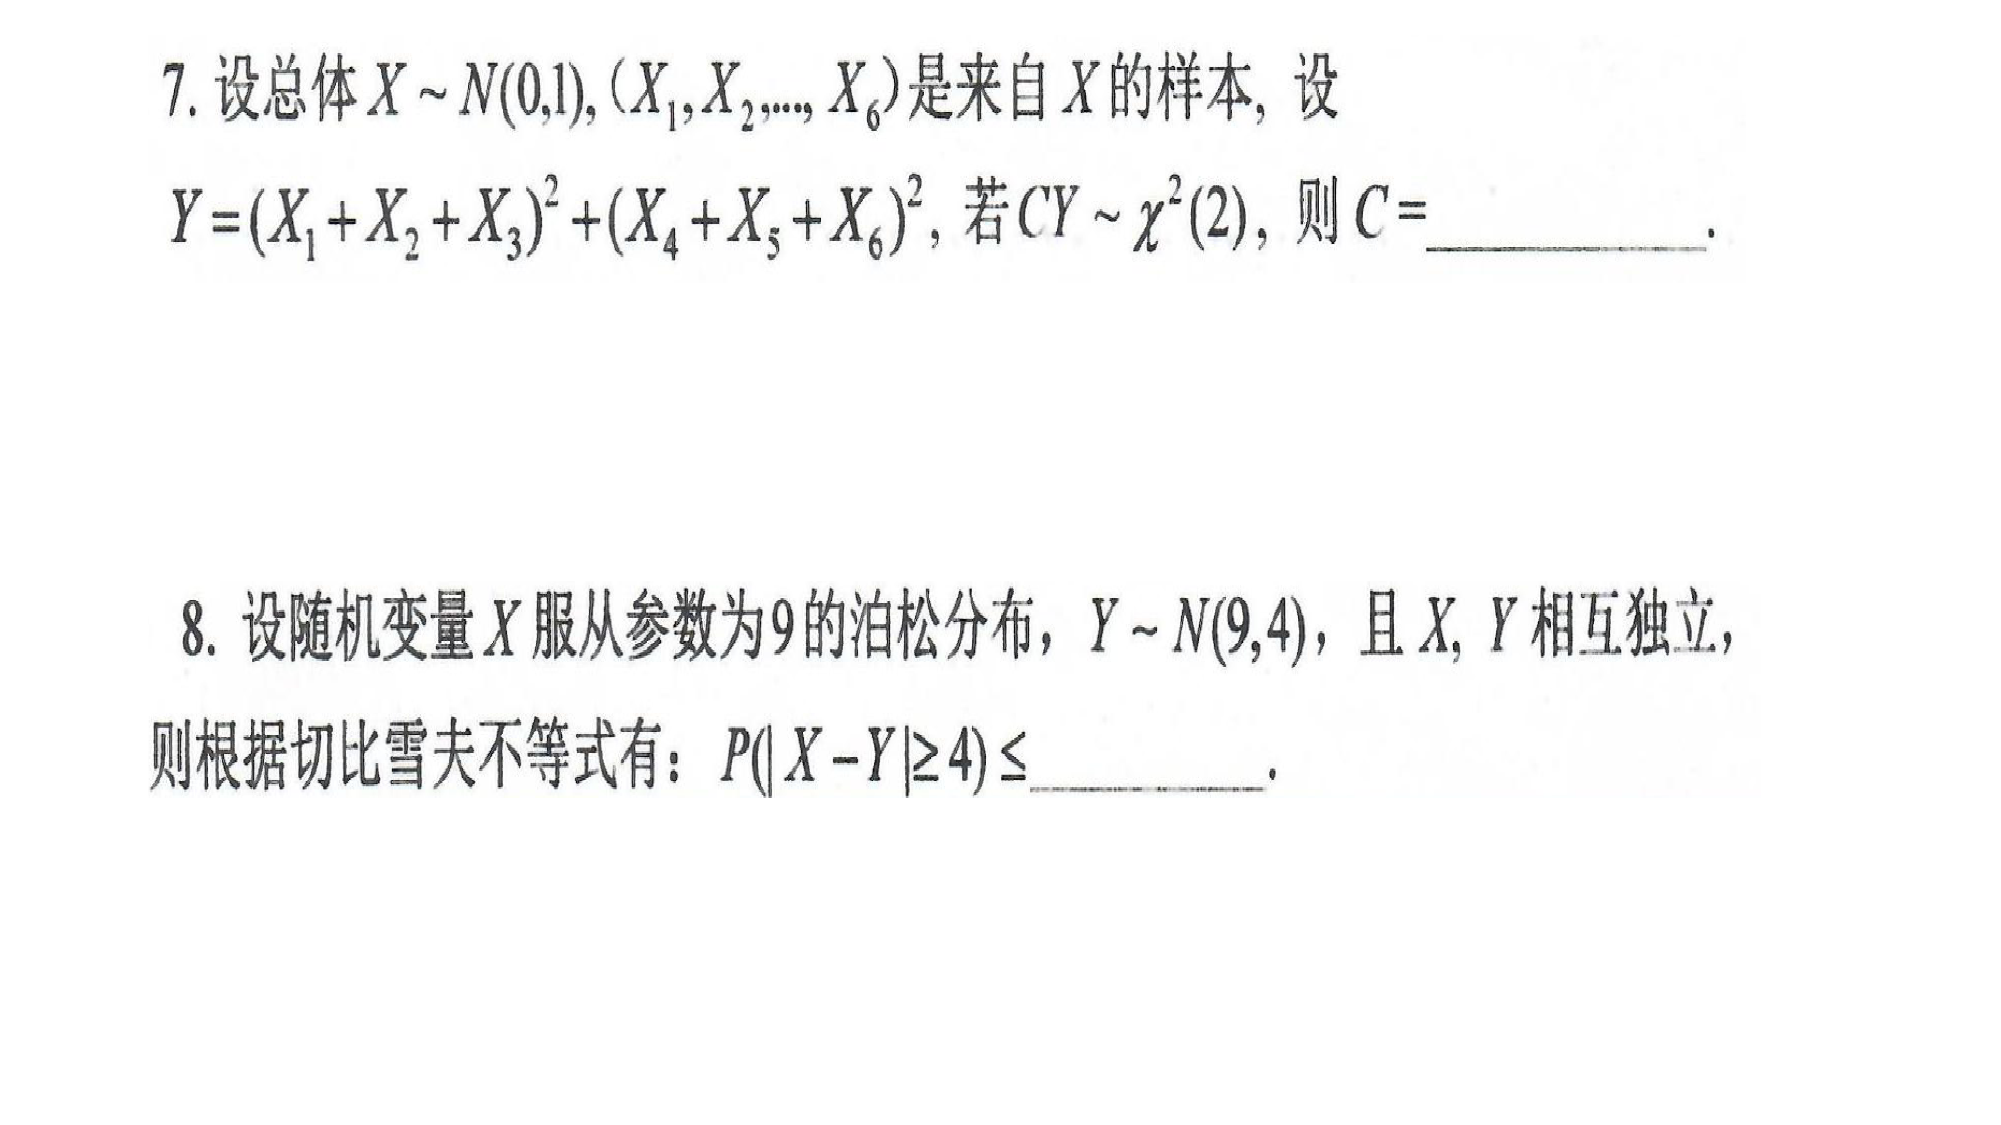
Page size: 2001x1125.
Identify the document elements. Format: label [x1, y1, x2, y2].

picture [148, 581, 1761, 798]
picture [148, 35, 1746, 284]
